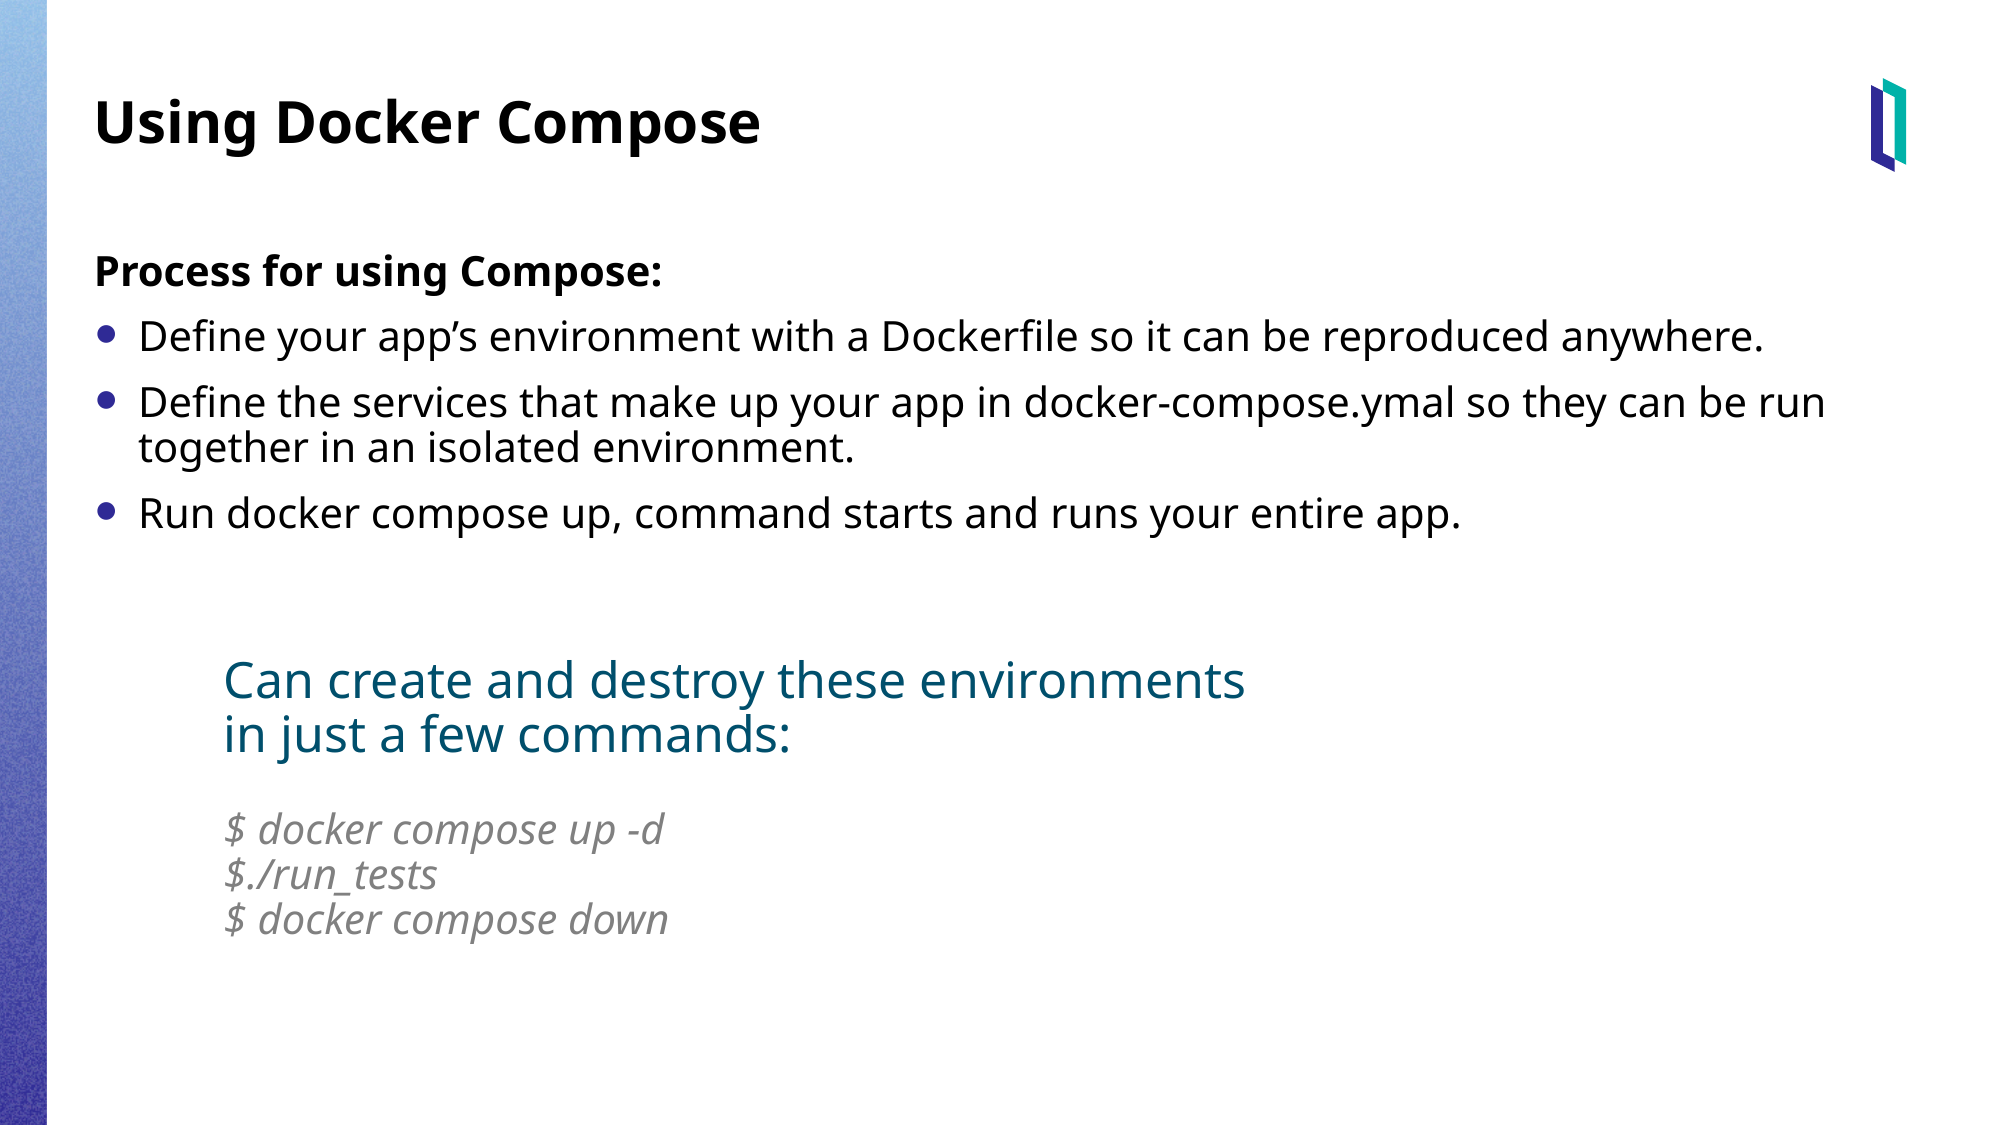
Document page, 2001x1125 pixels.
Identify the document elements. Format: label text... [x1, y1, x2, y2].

list Process for using Compose: Define your app’s environment with a Dockerfile so it can be reproduced anywhere. Define the services that make up your app in docker-compose.ymal so they can be run together in an isolated environment. Run docker compose up, command starts and runs your entire app. [93, 249, 1907, 1032]
title Using Docker Compose [93, 62, 1907, 188]
text_box Can create and destroy these environments in just a few commands: $ docker compose up -d $./run_tests $ docker compose down [224, 655, 1274, 958]
